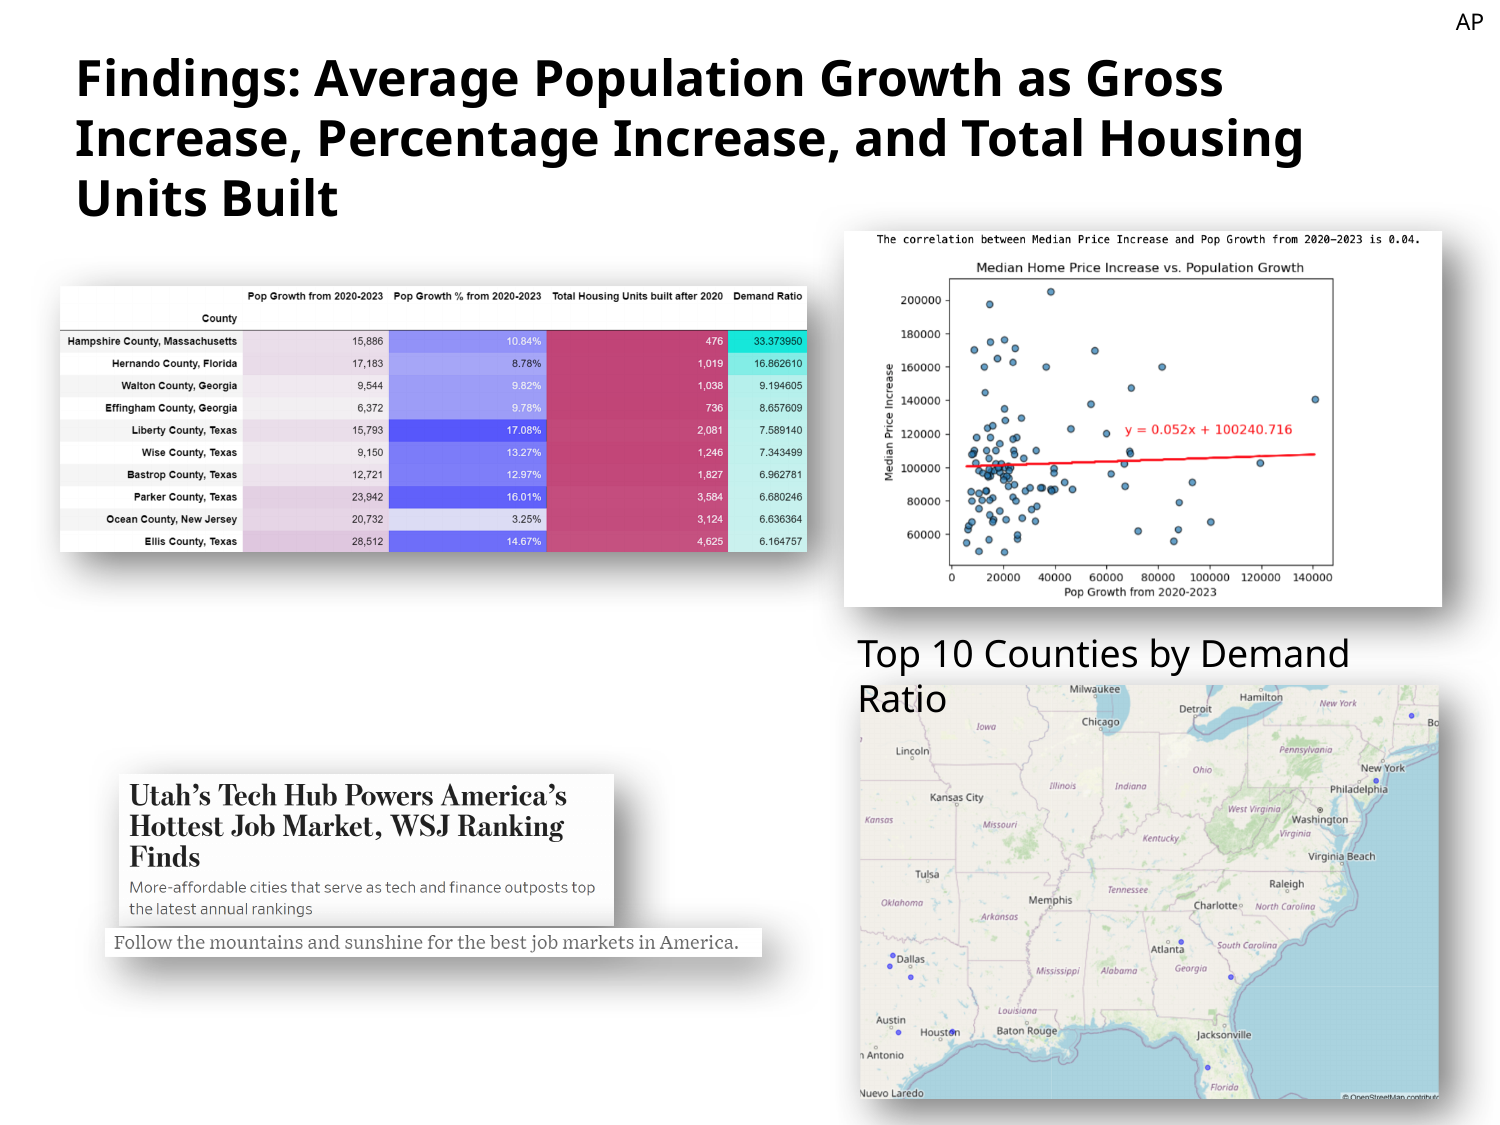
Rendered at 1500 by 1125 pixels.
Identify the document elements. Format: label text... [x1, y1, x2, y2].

picture [859, 685, 1440, 1099]
picture [842, 231, 1443, 608]
text_box Findings: Average Population Growth as Gross Increase, Percentage Increase, and Total Housing Units Built [60, 38, 1429, 234]
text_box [104, 774, 763, 958]
text_box AP [1441, 0, 1500, 43]
text_box Top 10 Counties by Demand Ratio [842, 622, 1466, 728]
picture [60, 286, 807, 553]
